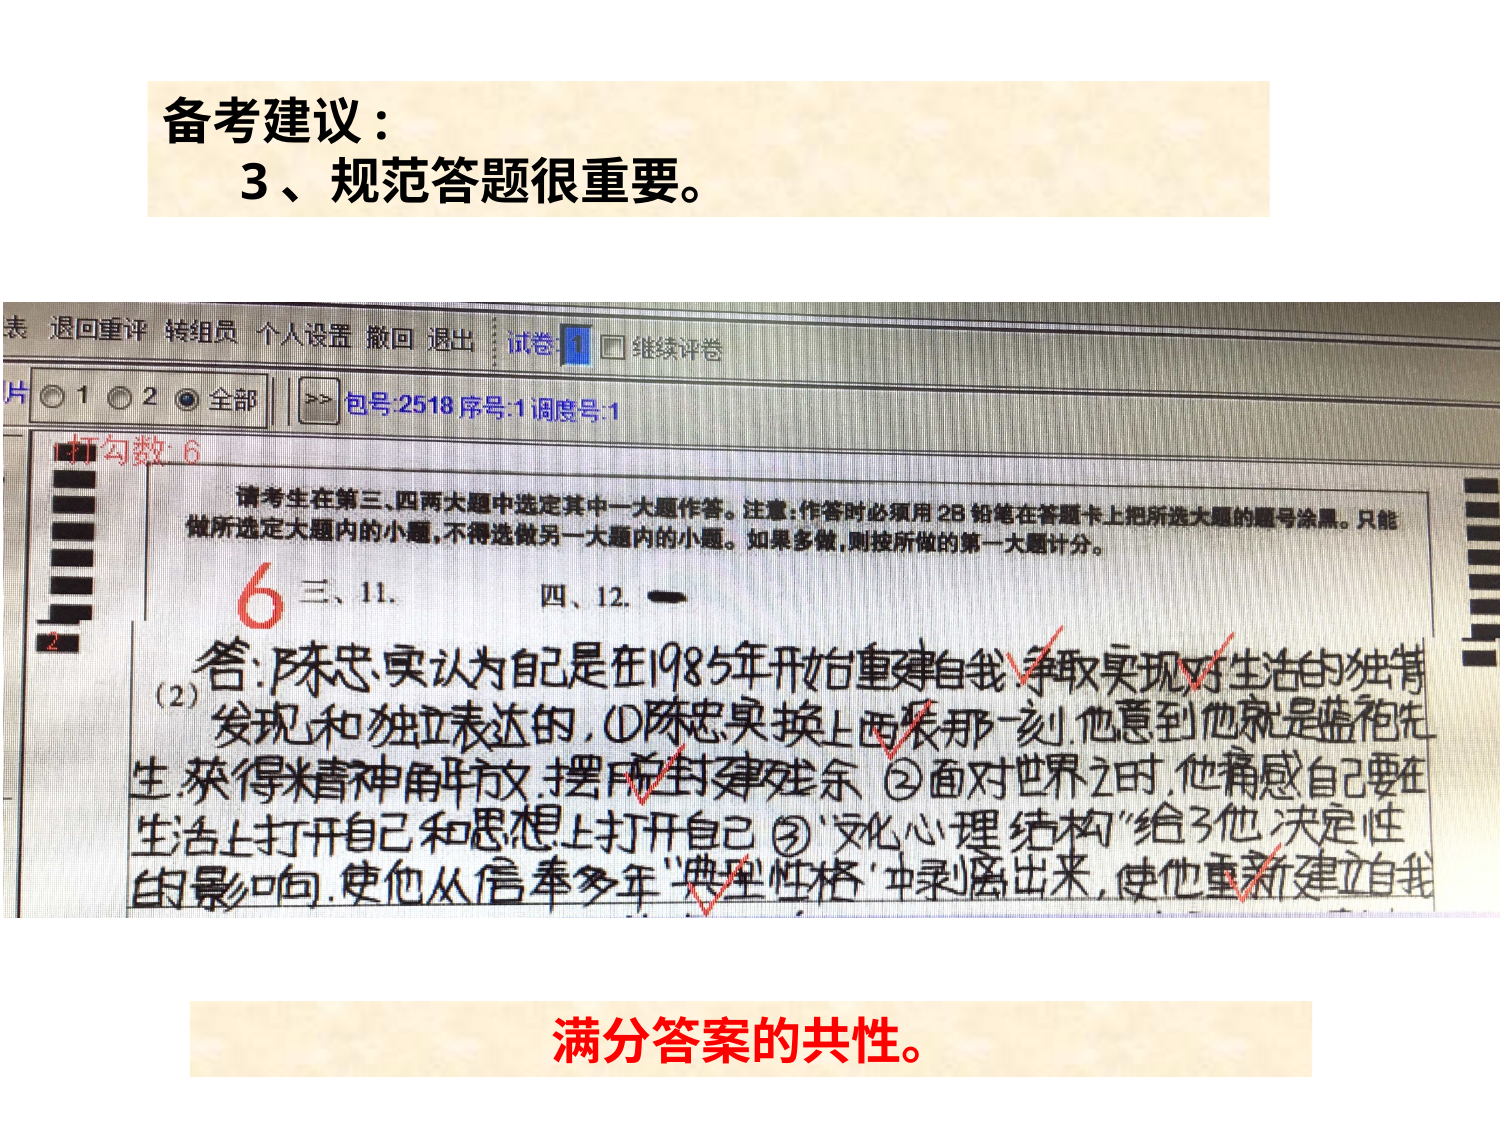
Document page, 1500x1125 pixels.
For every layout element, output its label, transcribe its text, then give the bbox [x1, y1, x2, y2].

text_box 满分答案的共性。 [189, 1001, 1313, 1077]
text_box 备考建议: 3、规范答题很重要。 [147, 81, 1270, 217]
picture [3, 302, 1500, 918]
